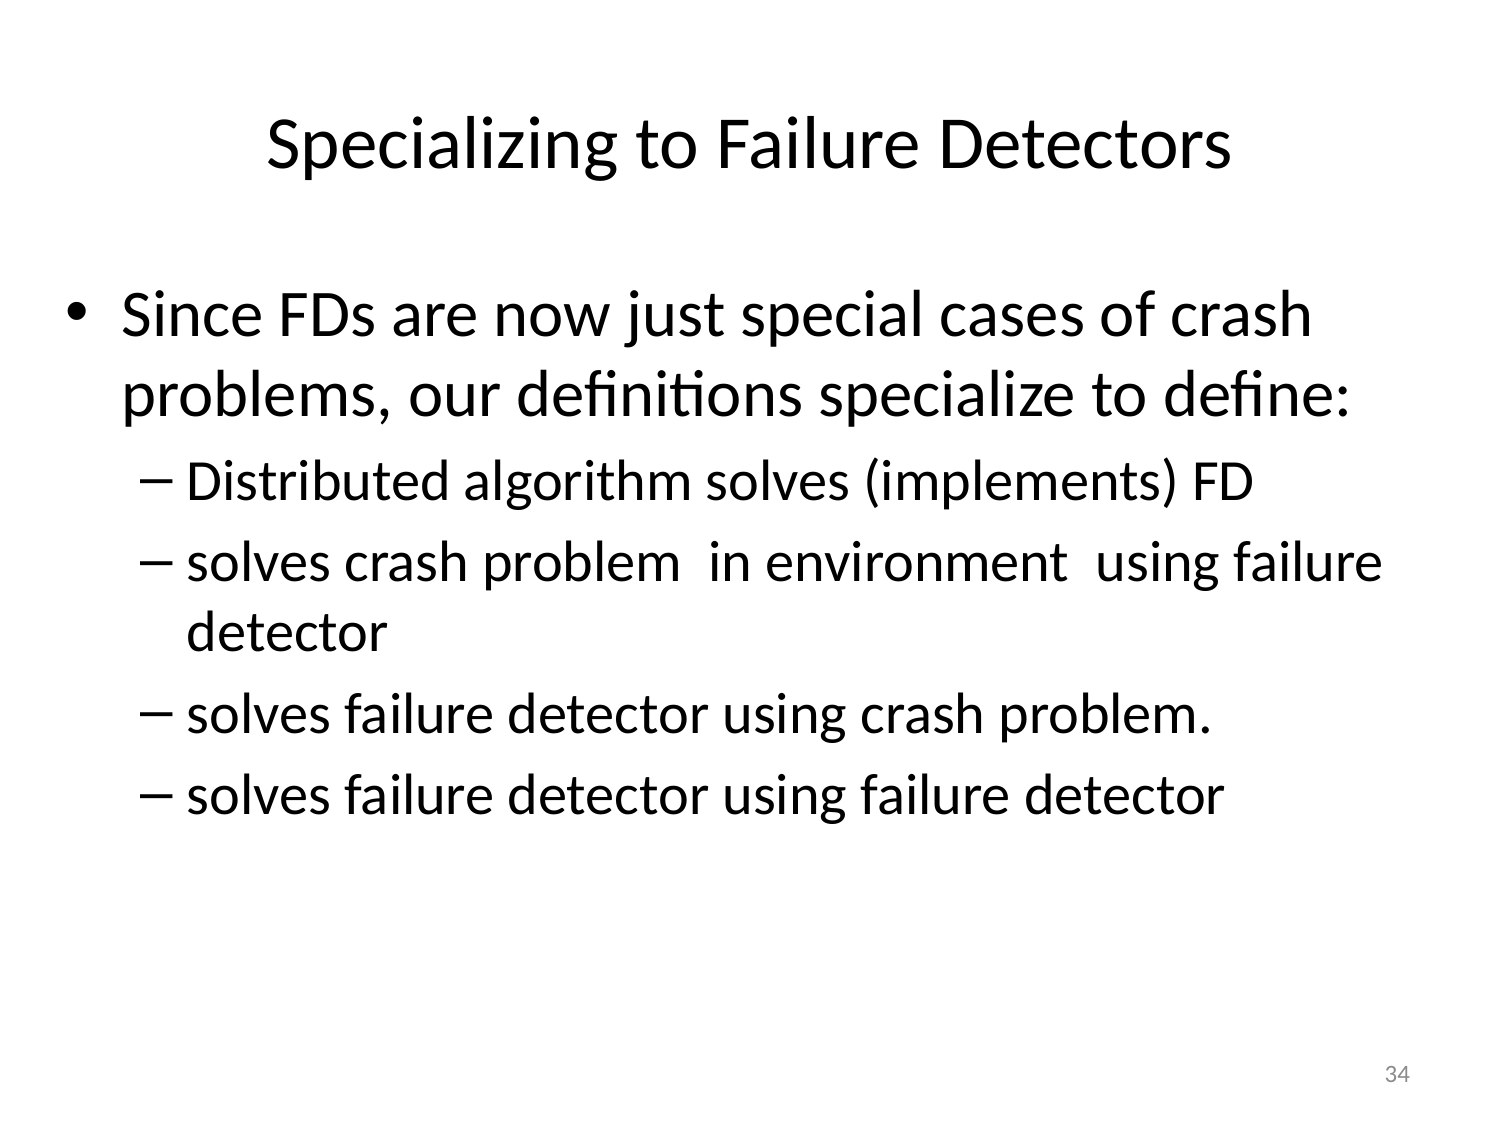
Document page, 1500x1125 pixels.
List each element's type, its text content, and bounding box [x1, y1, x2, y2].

slide_number 34 [1074, 1042, 1425, 1103]
title Specializing to Failure Detectors [37, 45, 1463, 233]
